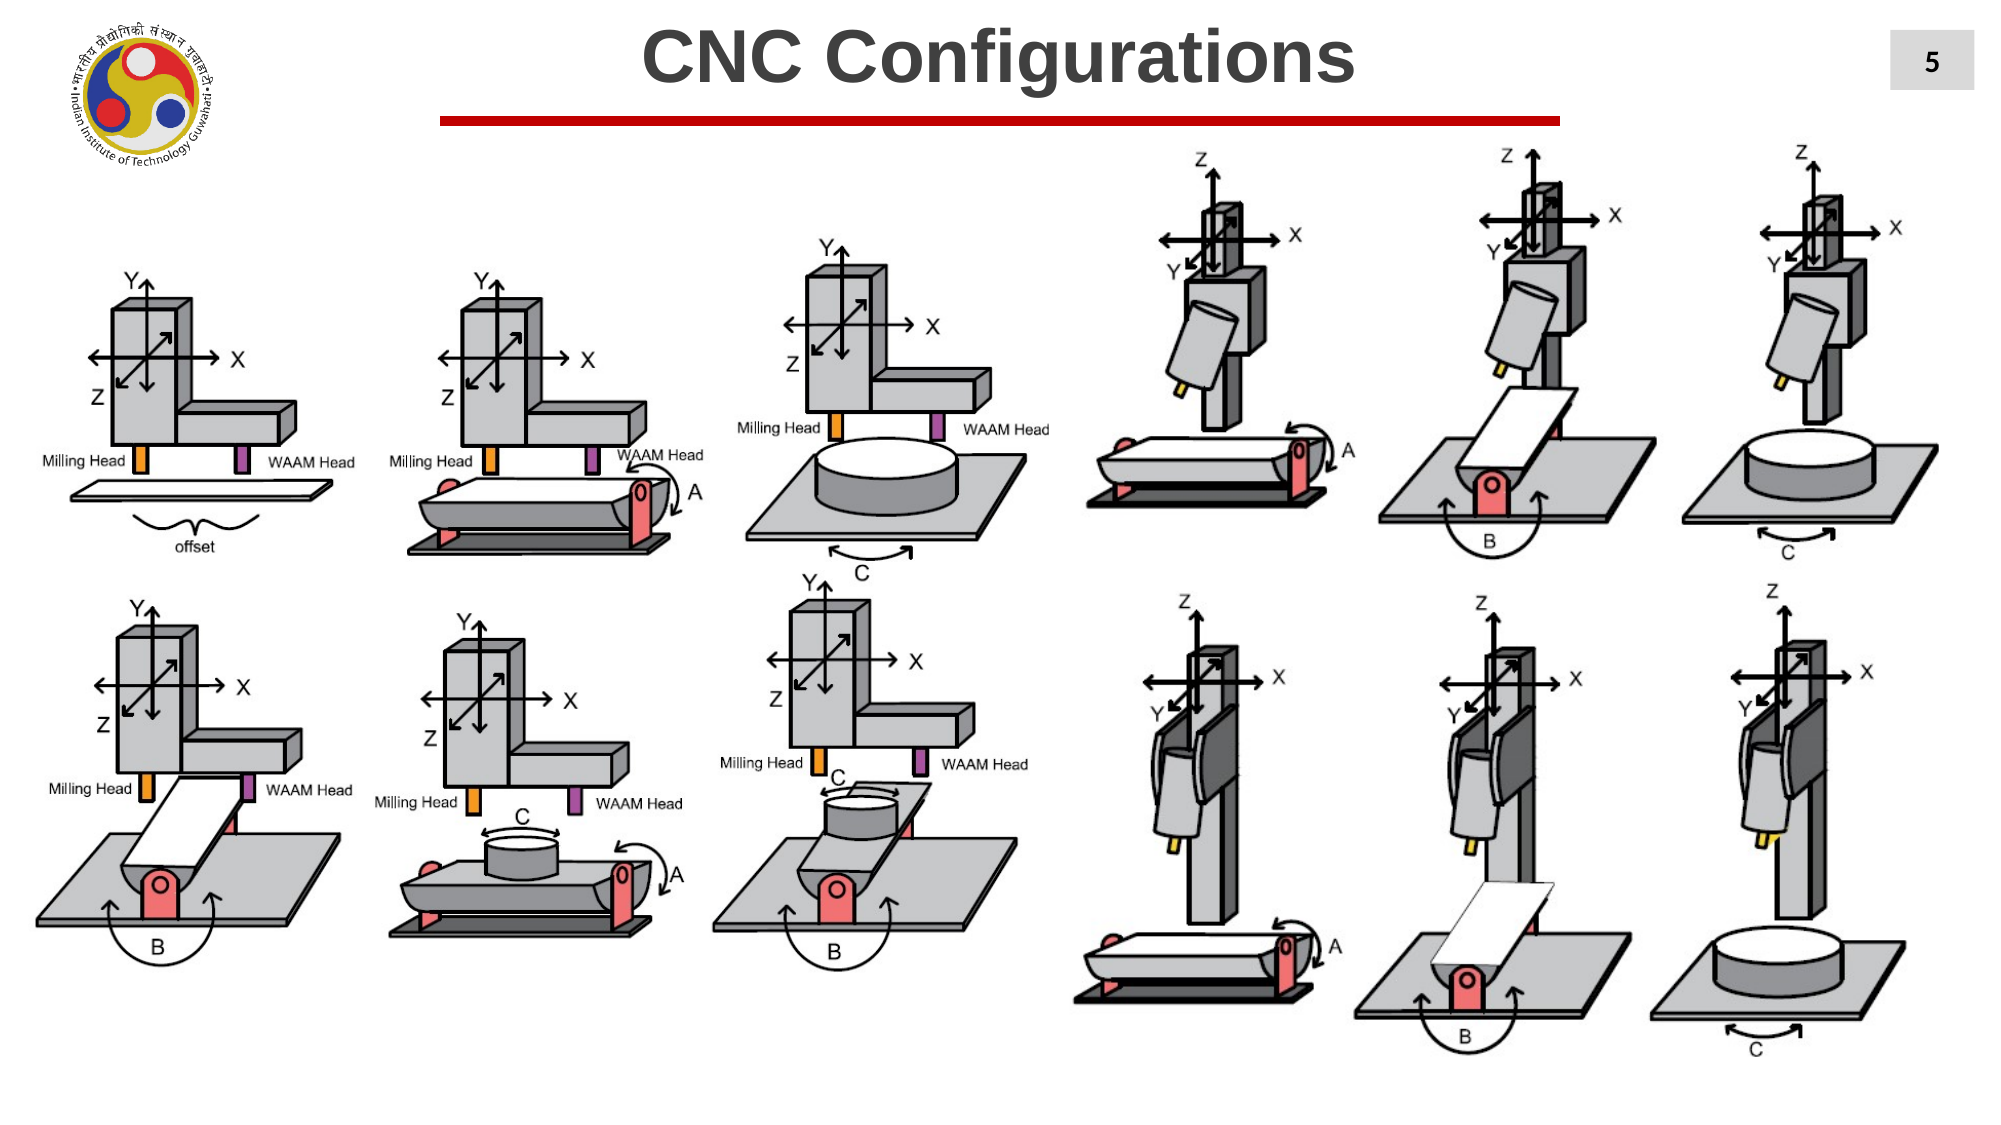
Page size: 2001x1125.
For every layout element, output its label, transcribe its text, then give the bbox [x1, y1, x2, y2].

text_box CNC Configurations [626, 0, 1374, 105]
slide_number 5 [1890, 29, 1975, 90]
picture [71, 22, 213, 166]
picture [12, 136, 1976, 1079]
